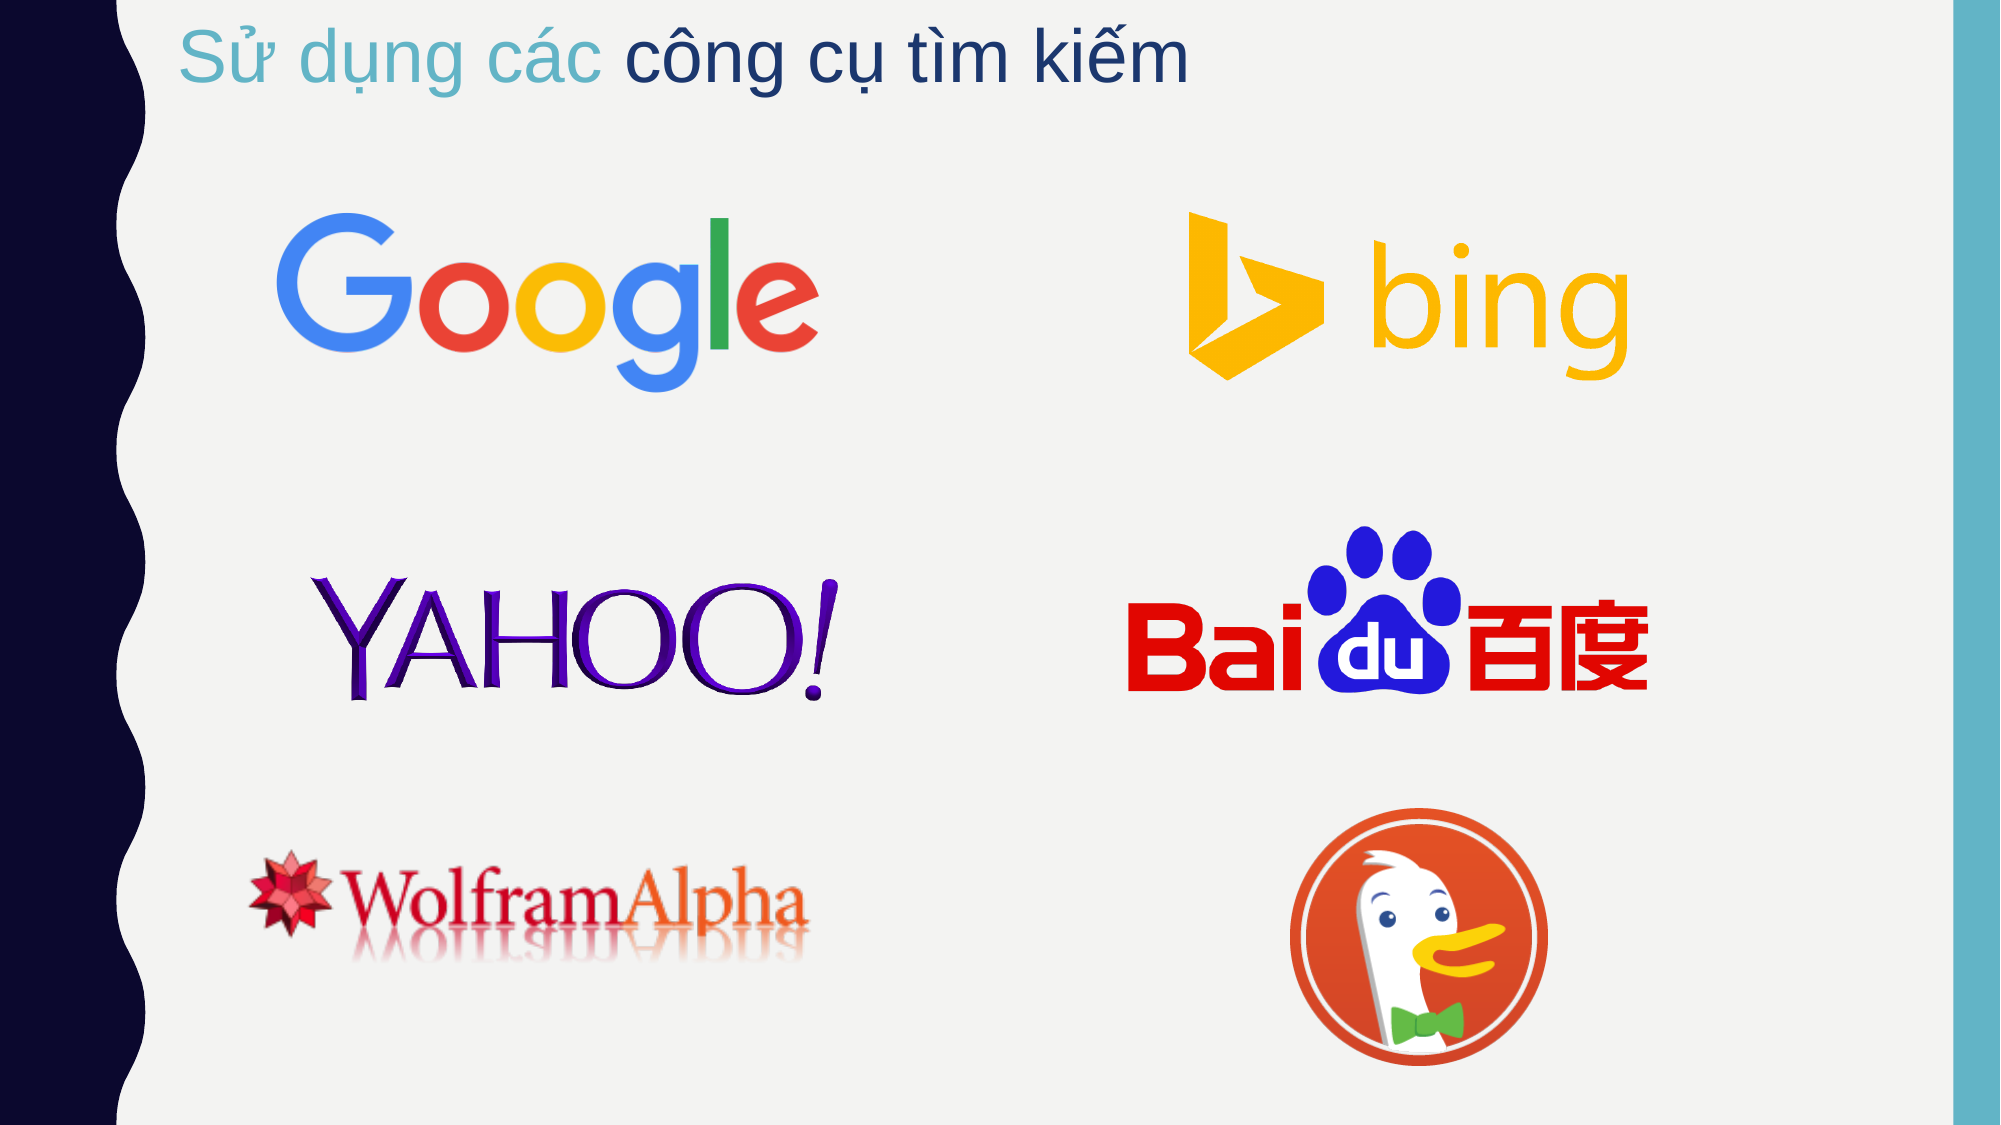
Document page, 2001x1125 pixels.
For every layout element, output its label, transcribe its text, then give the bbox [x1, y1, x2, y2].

picture [221, 577, 838, 1125]
picture [1118, 515, 1659, 701]
picture [1290, 808, 1548, 1066]
picture [1189, 212, 1627, 381]
picture [275, 212, 823, 398]
text_box Sử dụng các công cụ tìm kiếm [150, 0, 1218, 105]
